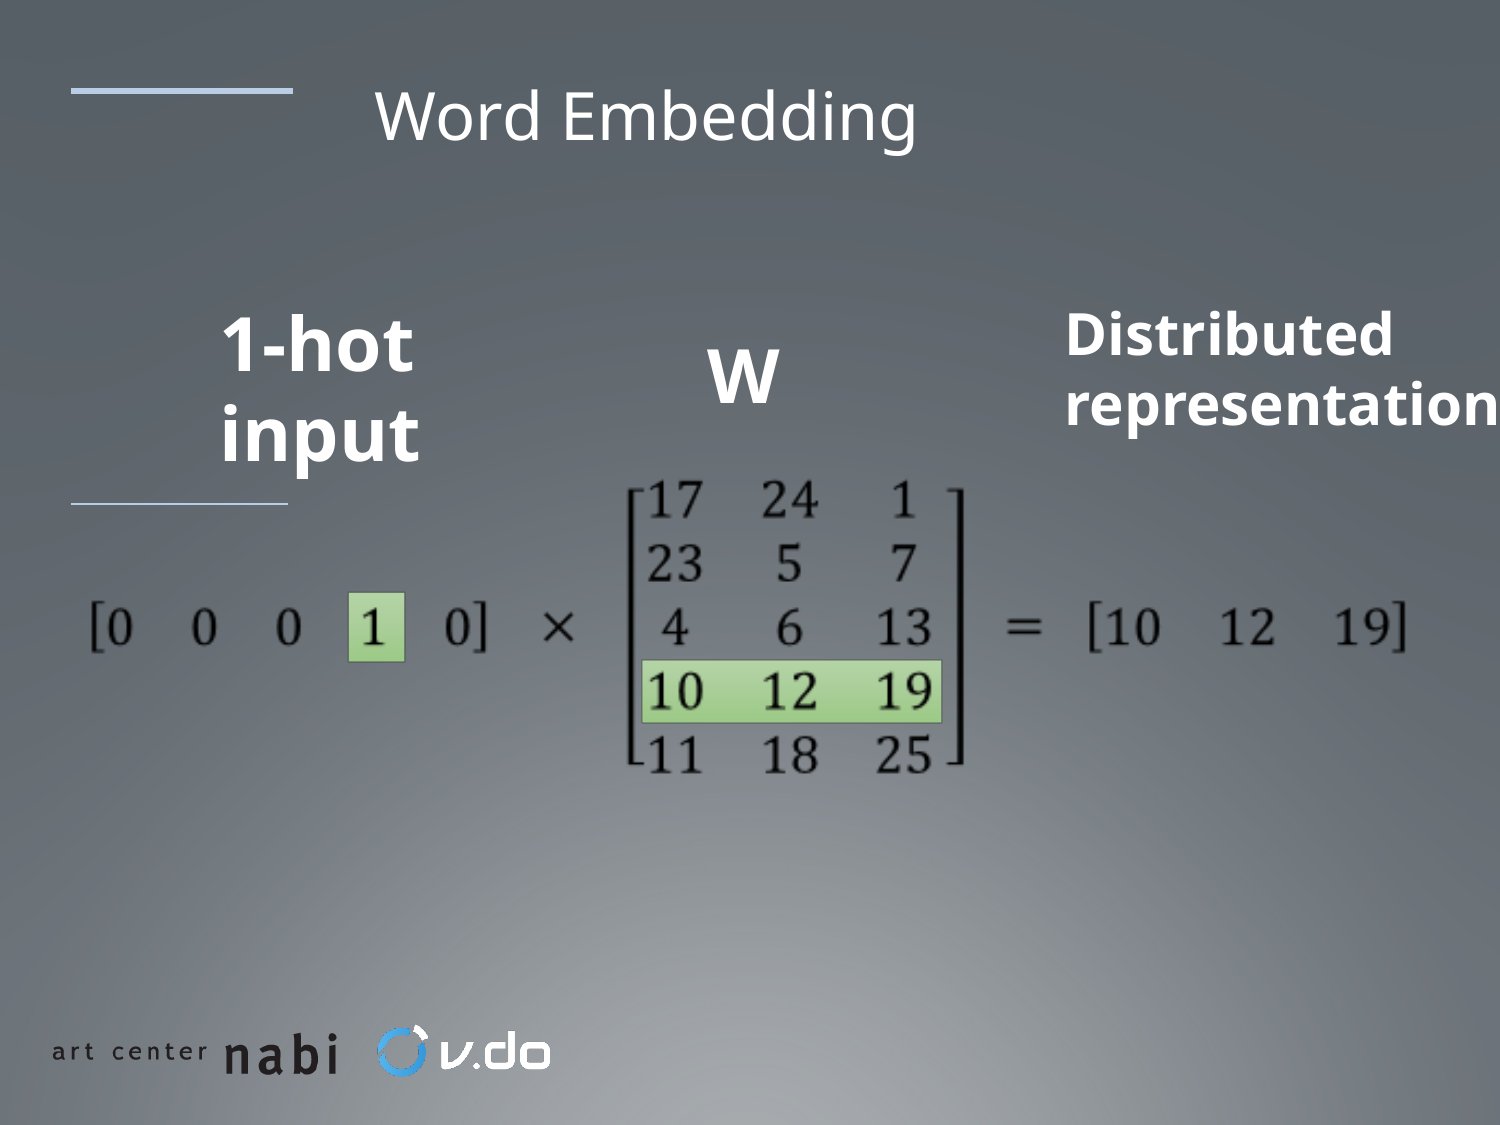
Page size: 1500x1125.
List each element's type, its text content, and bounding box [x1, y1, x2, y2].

text_box 1-hot input [204, 289, 589, 472]
text_box Distributed representation [1050, 289, 1500, 445]
text_box Word Embedding [359, 0, 1500, 728]
text_box W [692, 321, 792, 427]
picture [0, 0, 1500, 1125]
